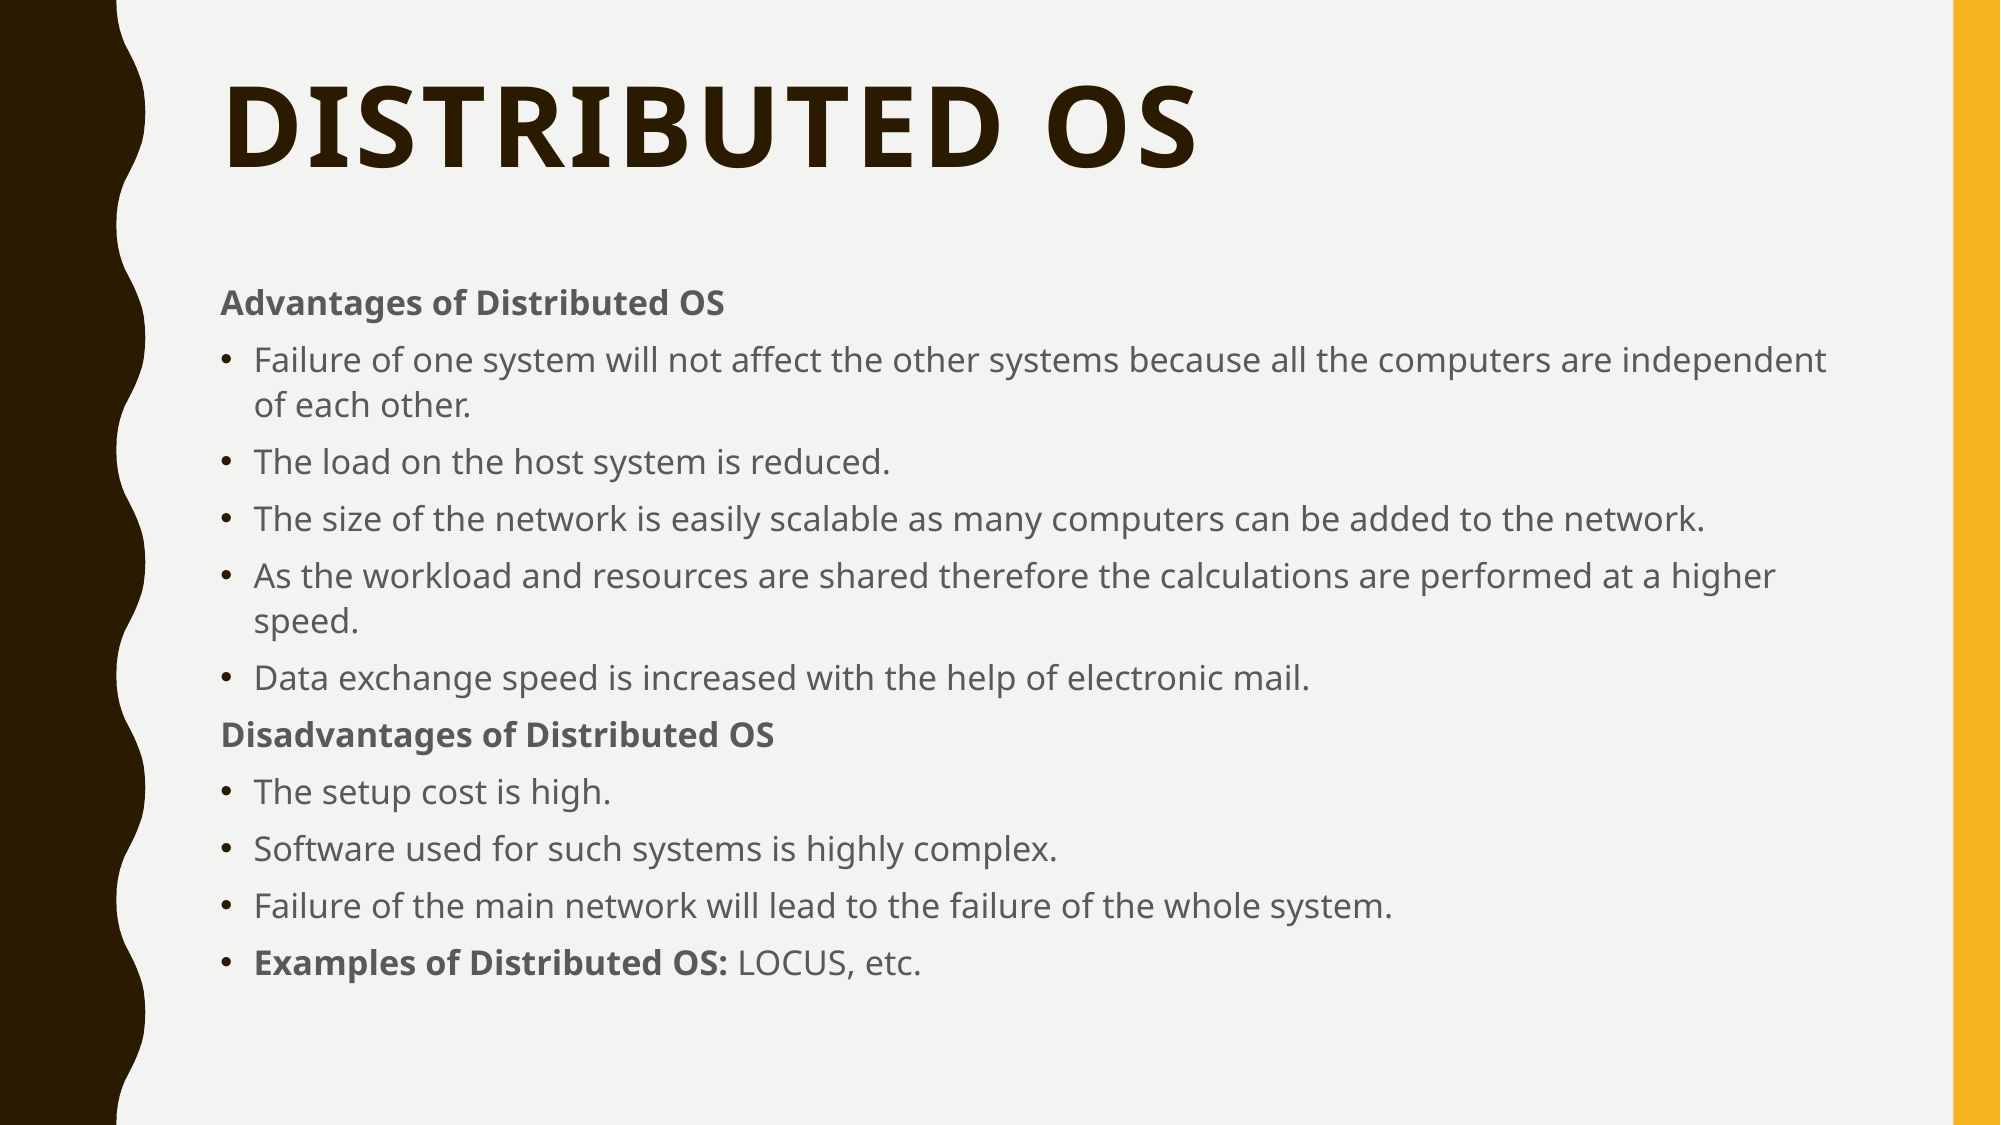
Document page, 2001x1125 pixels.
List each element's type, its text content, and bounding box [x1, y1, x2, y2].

list Advantages of Distributed OS Failure of one system will not affect the other systems because all the computers are independent of each other. The load on the host system is reduced. The size of the network is easily scalable as many computers can be added to the network. As the workload and resources are shared therefore the calculations are performed at a higher speed. Data exchange speed is increased with the help of electronic mail. Disadvantages of Distributed OS The setup cost is high. Software used for such systems is highly complex. Failure of the main network will lead to the failure of the whole system. Examples of Distributed OS: LOCUS, etc. [205, 269, 1875, 998]
title Distributed OS [205, 62, 1875, 269]
